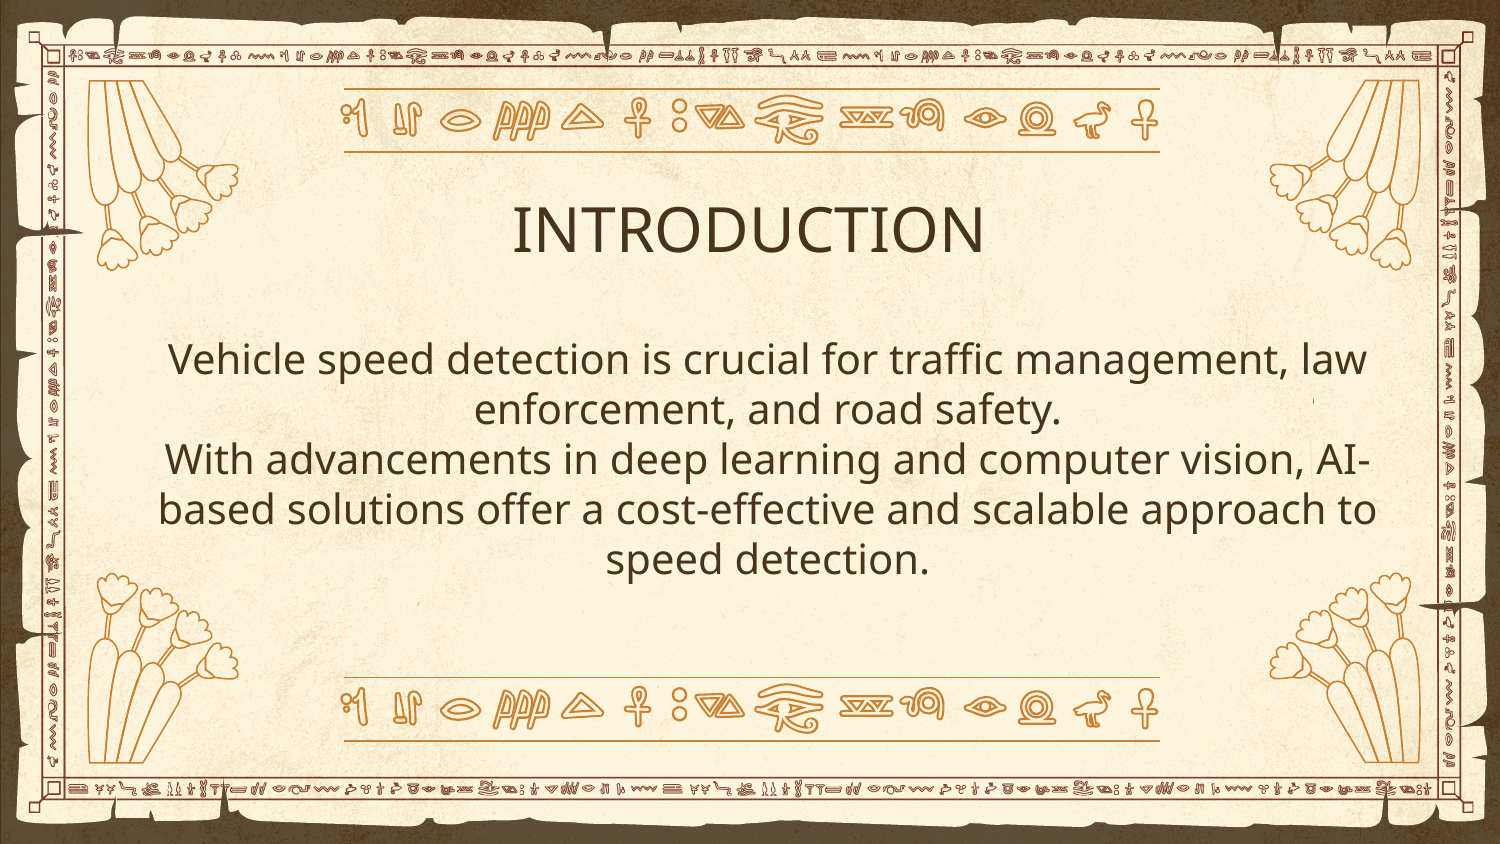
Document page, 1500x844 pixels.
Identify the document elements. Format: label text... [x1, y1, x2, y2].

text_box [1269, 80, 1424, 763]
subtitle Vehicle speed detection is crucial for traffic management, law enforcement, and road safety. With advancements in deep learning and computer vision, AI-based solutions offer a cost-effective and scalable approach to speed detection. [244, 317, 1263, 611]
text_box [340, 88, 1160, 153]
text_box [340, 677, 1160, 742]
title INTRODUCTION [282, 193, 1218, 281]
picture [27, 30, 1474, 813]
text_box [84, 80, 240, 764]
